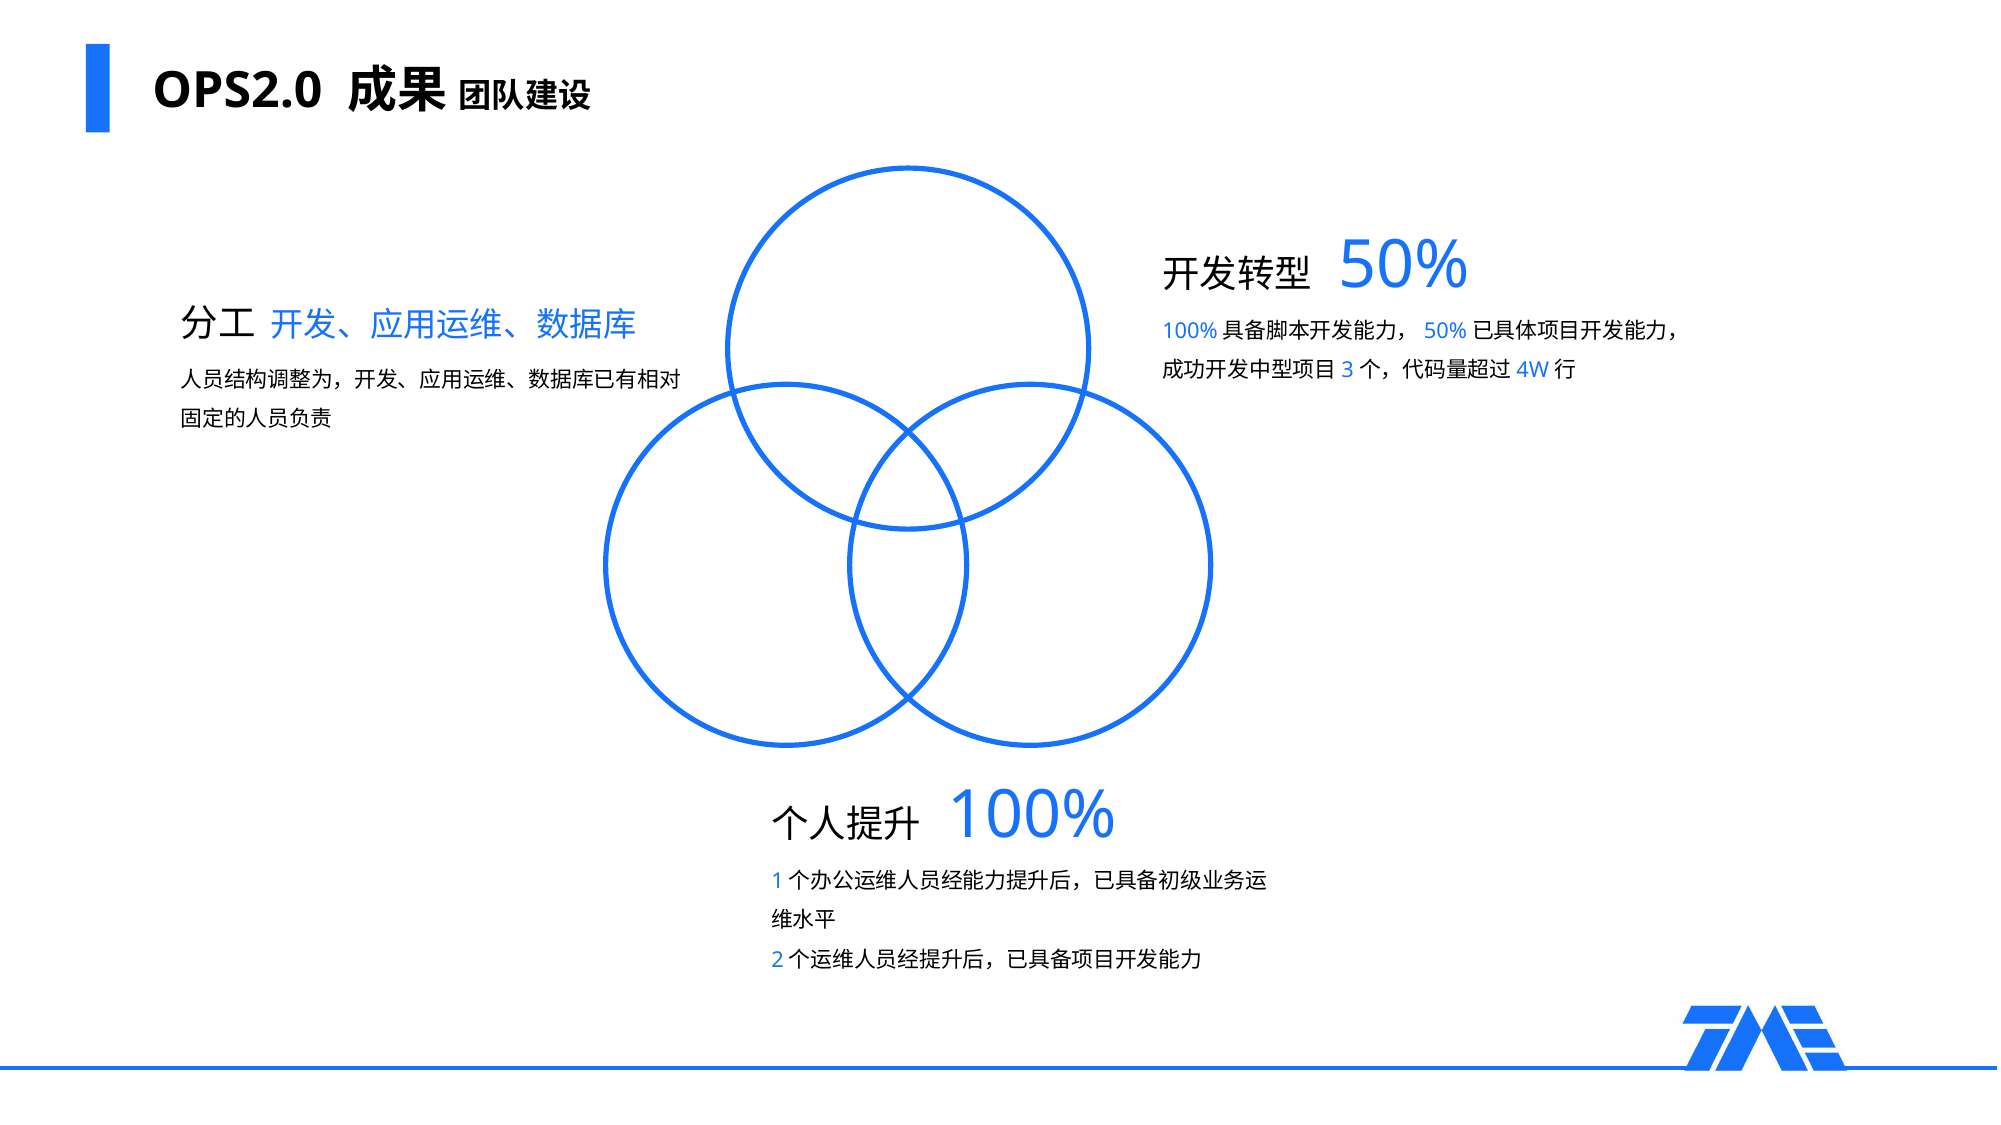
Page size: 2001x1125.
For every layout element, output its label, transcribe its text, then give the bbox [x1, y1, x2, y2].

text_box [726, 167, 1090, 429]
text_box [604, 383, 908, 747]
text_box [1150, 215, 1683, 385]
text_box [760, 765, 1292, 975]
title OPS2.0 成果 团队建设 [137, 38, 1858, 145]
picture [1664, 998, 1858, 1077]
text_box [169, 264, 701, 434]
text_box [848, 383, 1212, 747]
